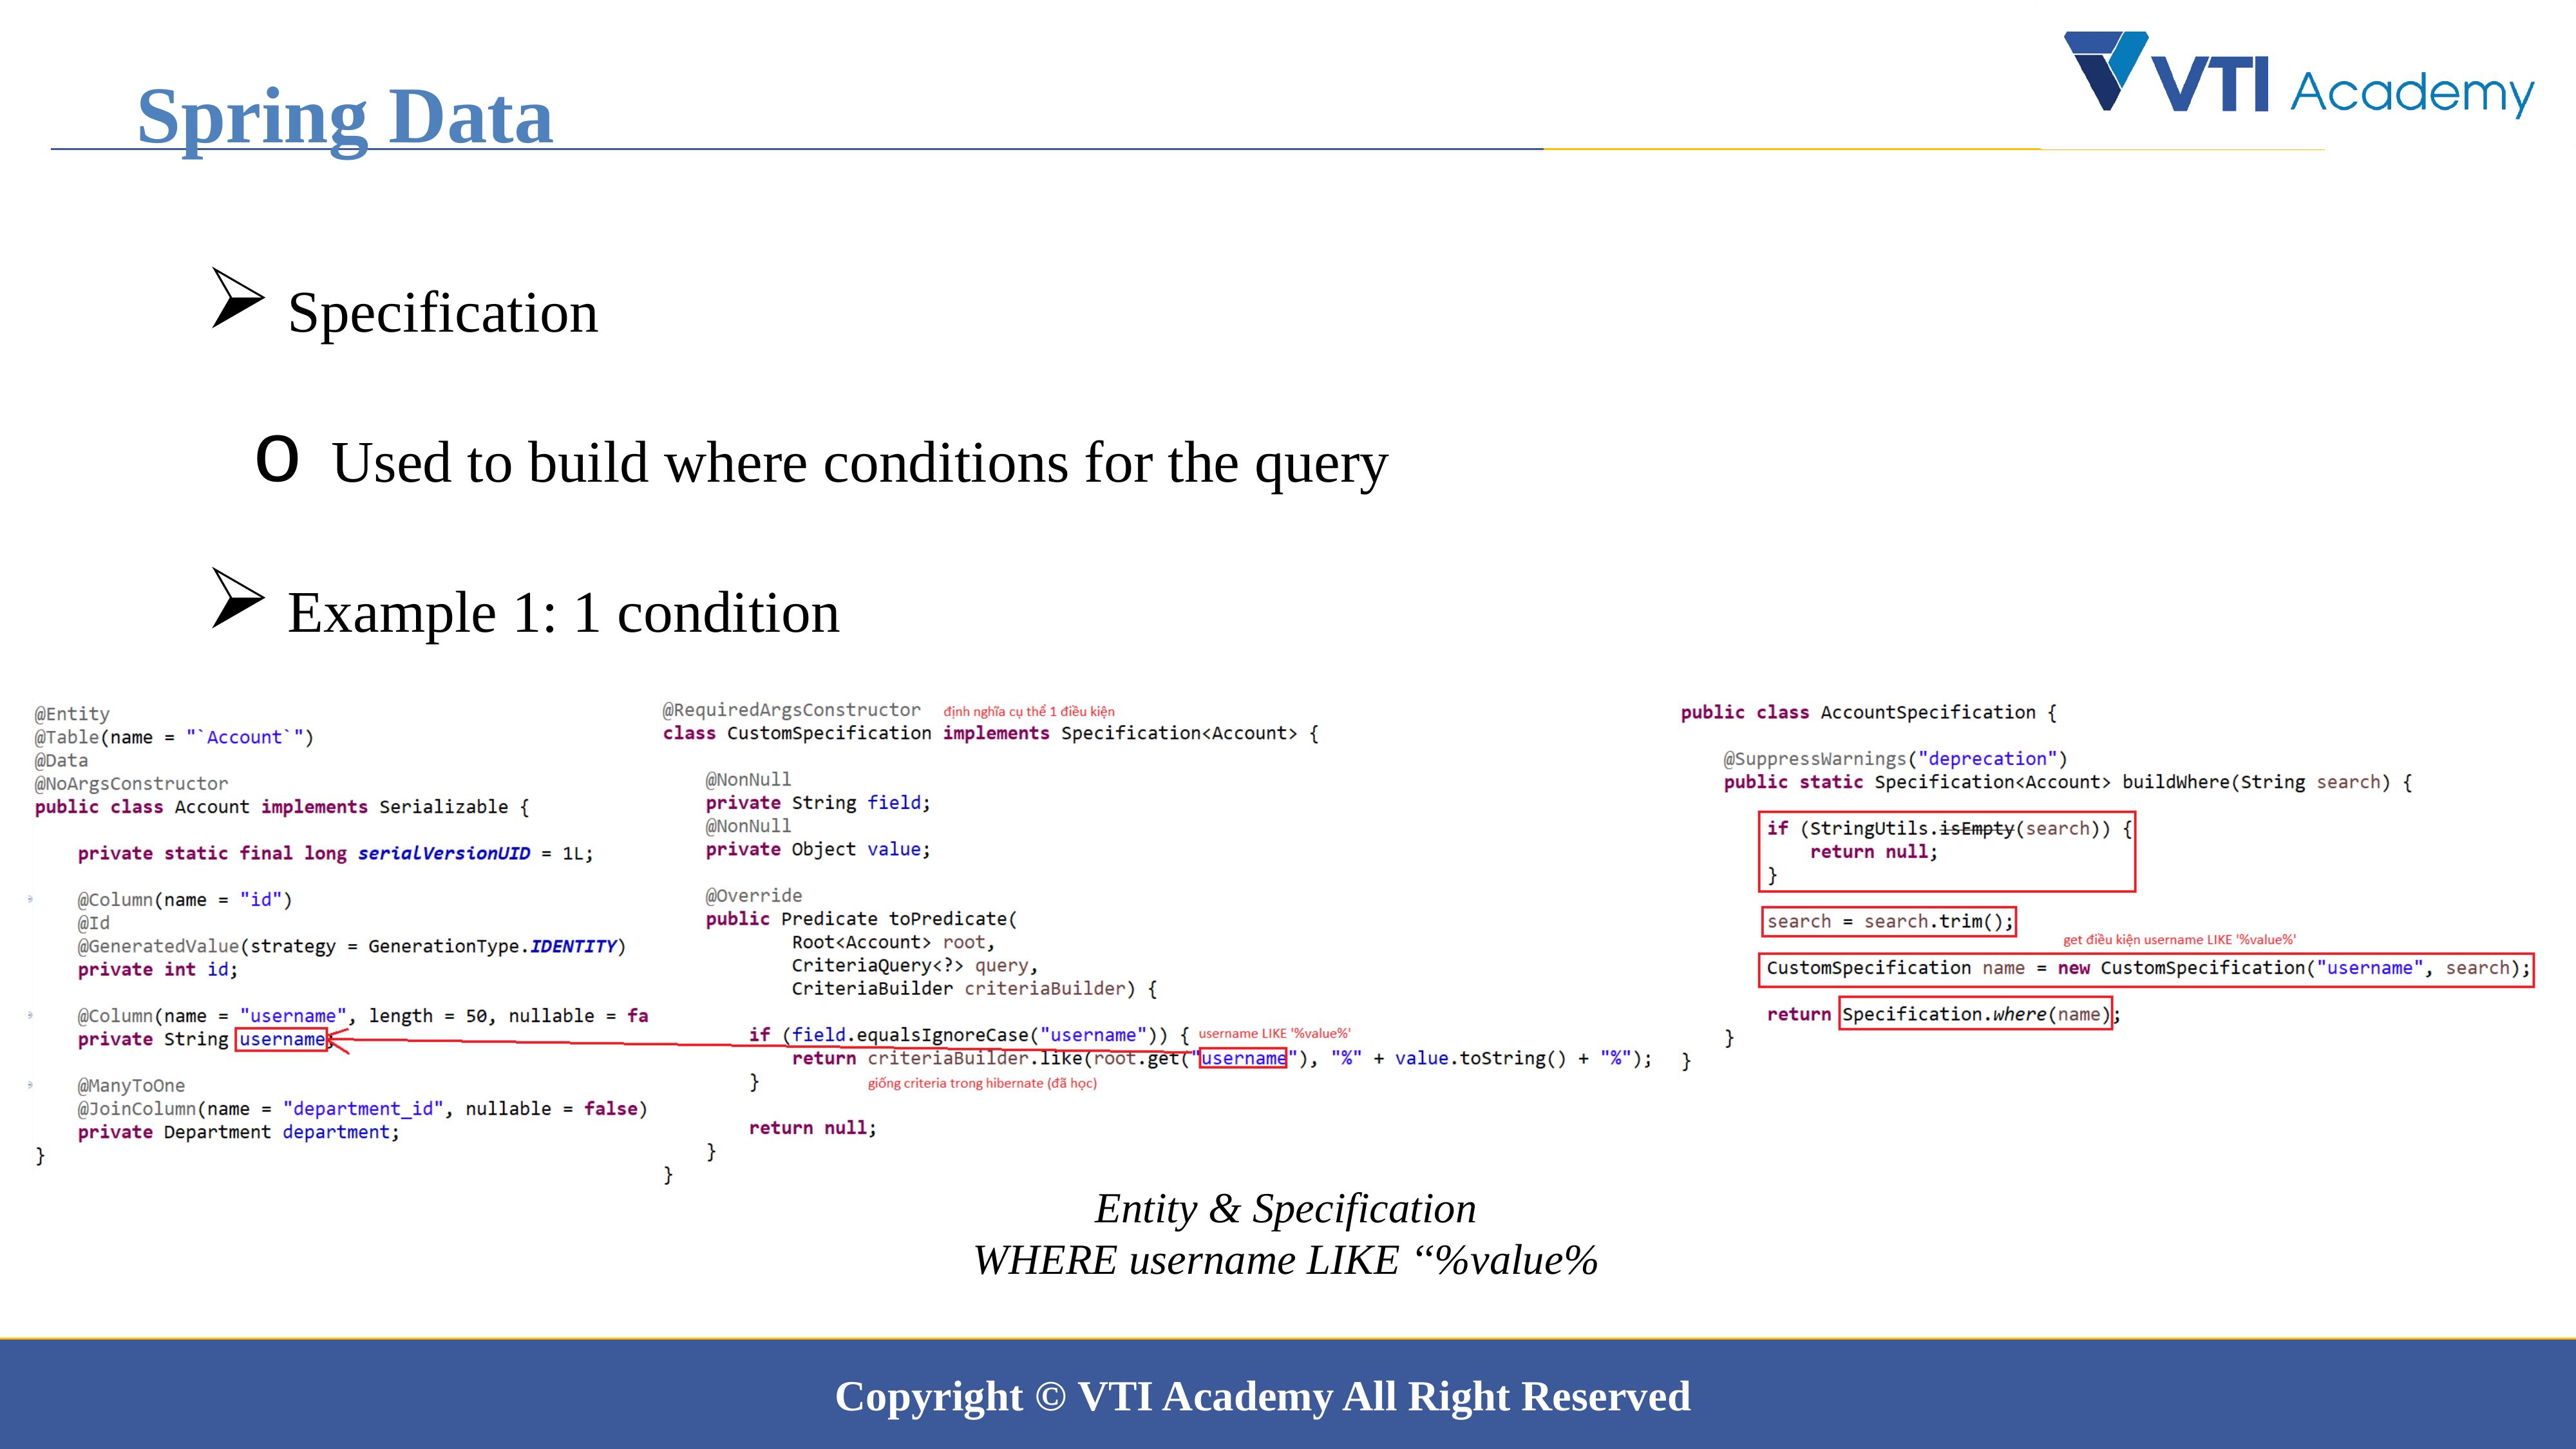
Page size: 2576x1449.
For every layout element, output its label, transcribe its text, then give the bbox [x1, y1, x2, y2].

text_box Specification Used to build where conditions for the query Example 1: 1 condition [195, 268, 1493, 699]
text_box Entity & Specification WHERE username LIKE ‘‘%value% [963, 1192, 1610, 1287]
picture [2034, 0, 2576, 149]
picture [28, 699, 2545, 1192]
text_box Spring Data [126, 60, 1709, 161]
